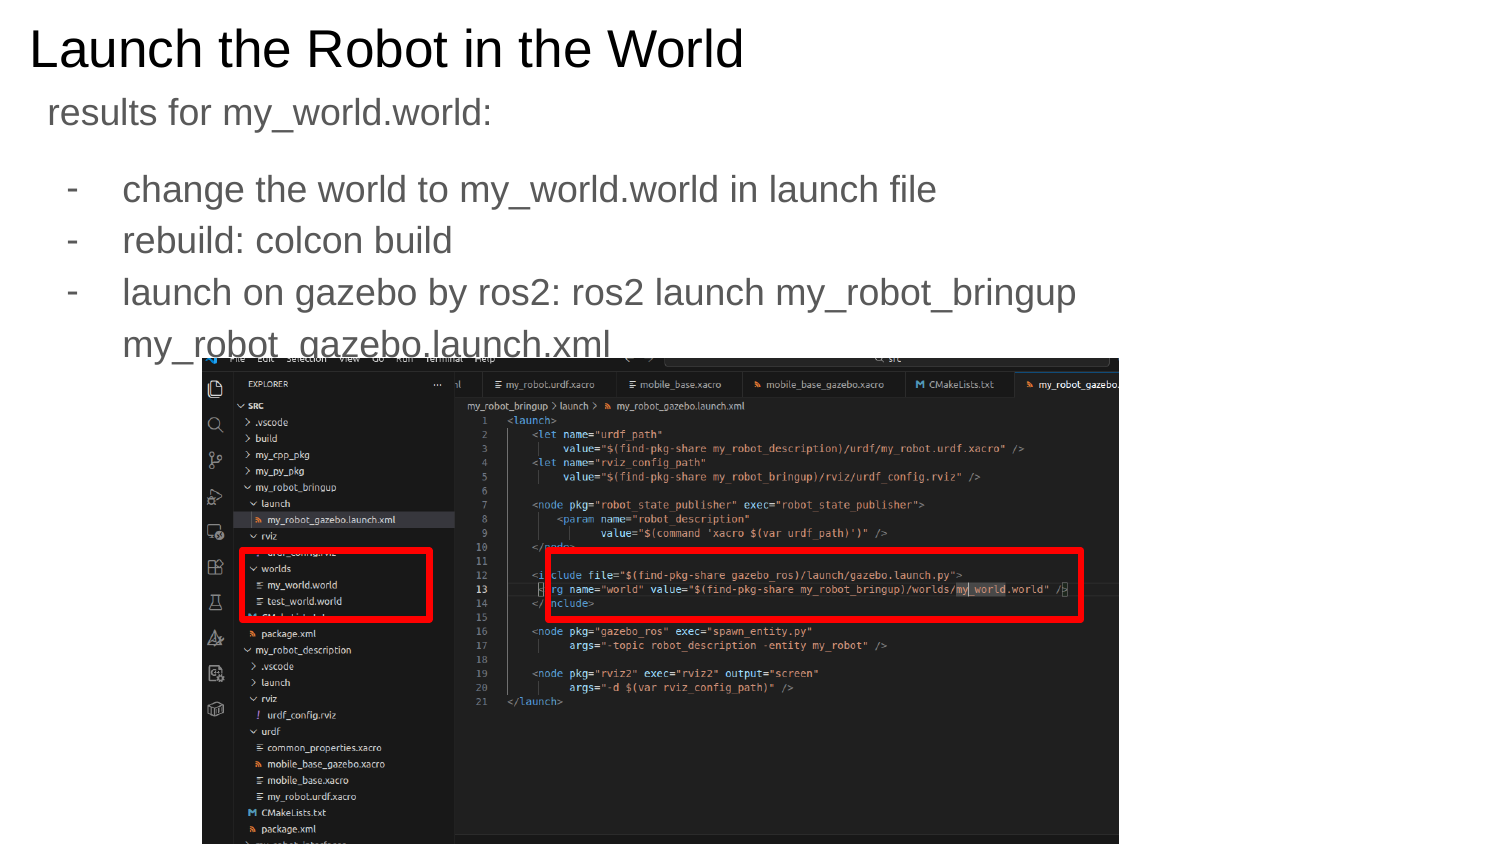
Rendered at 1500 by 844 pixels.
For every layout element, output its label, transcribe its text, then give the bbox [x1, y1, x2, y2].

title Launch the Robot in the World [0, 0, 1398, 94]
picture [202, 358, 1119, 844]
list results for my_world.world: change the world to my_world.world in launch file rebuild: colcon build launch on gazebo by ros2: ros2 launch my_robot_bringup my_robot_gazebo.launch.xml [32, 66, 1431, 627]
